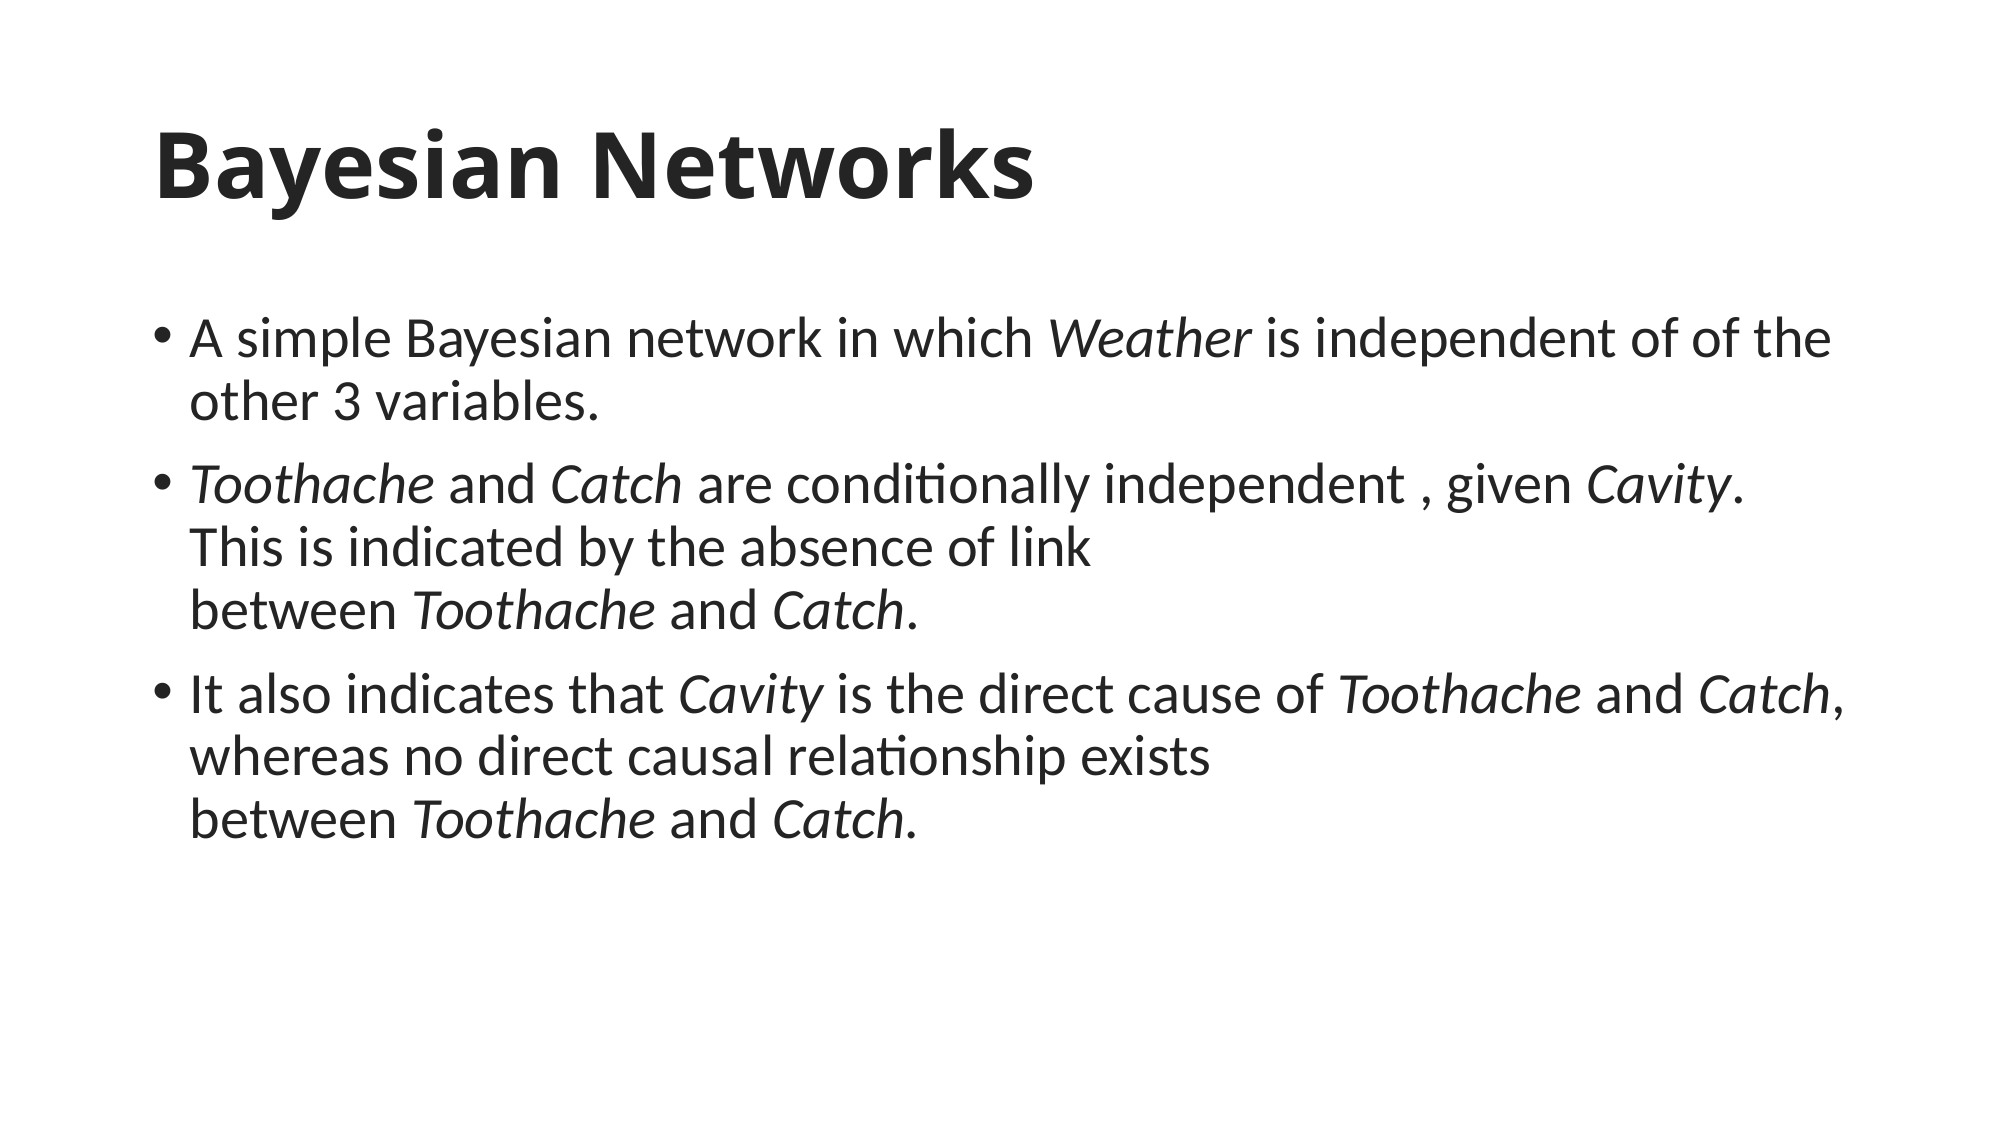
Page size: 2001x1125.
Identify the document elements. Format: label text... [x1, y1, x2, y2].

list A simple Bayesian network in which Weather is independent of of the other 3 variables. Toothache and Catch are conditionally independent , given Cavity. This is indicated by the absence of link between Toothache and Catch. It also indicates that Cavity is the direct cause of Toothache and Catch, whereas no direct causal relationship exists between Toothache and Catch. [137, 299, 1863, 1014]
title Bayesian Networks [137, 59, 1863, 278]
